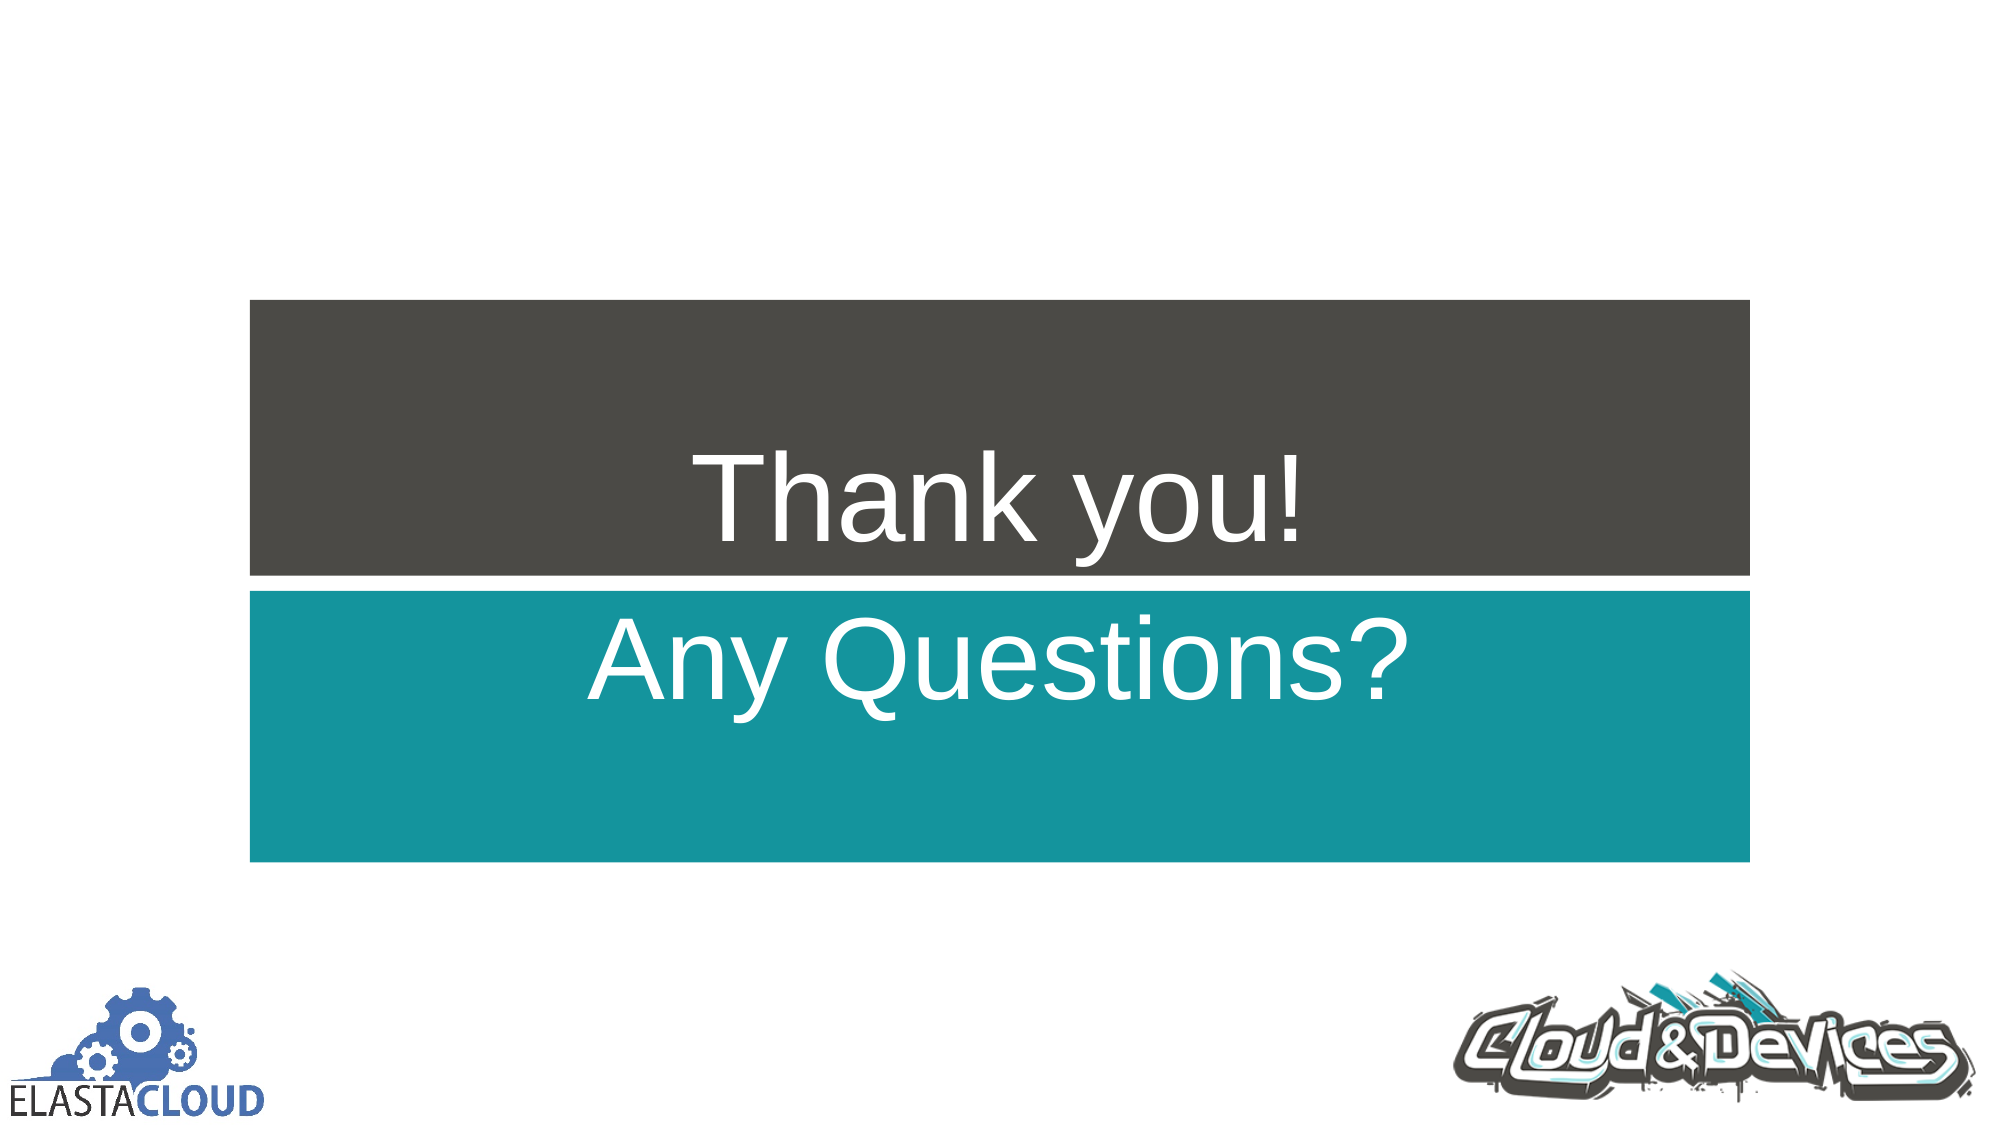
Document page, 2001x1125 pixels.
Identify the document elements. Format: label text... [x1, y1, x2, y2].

subtitle Any Questions? [249, 590, 1750, 863]
title Thank you! [249, 299, 1750, 576]
picture [1, 983, 270, 1125]
picture [1429, 948, 2000, 1125]
